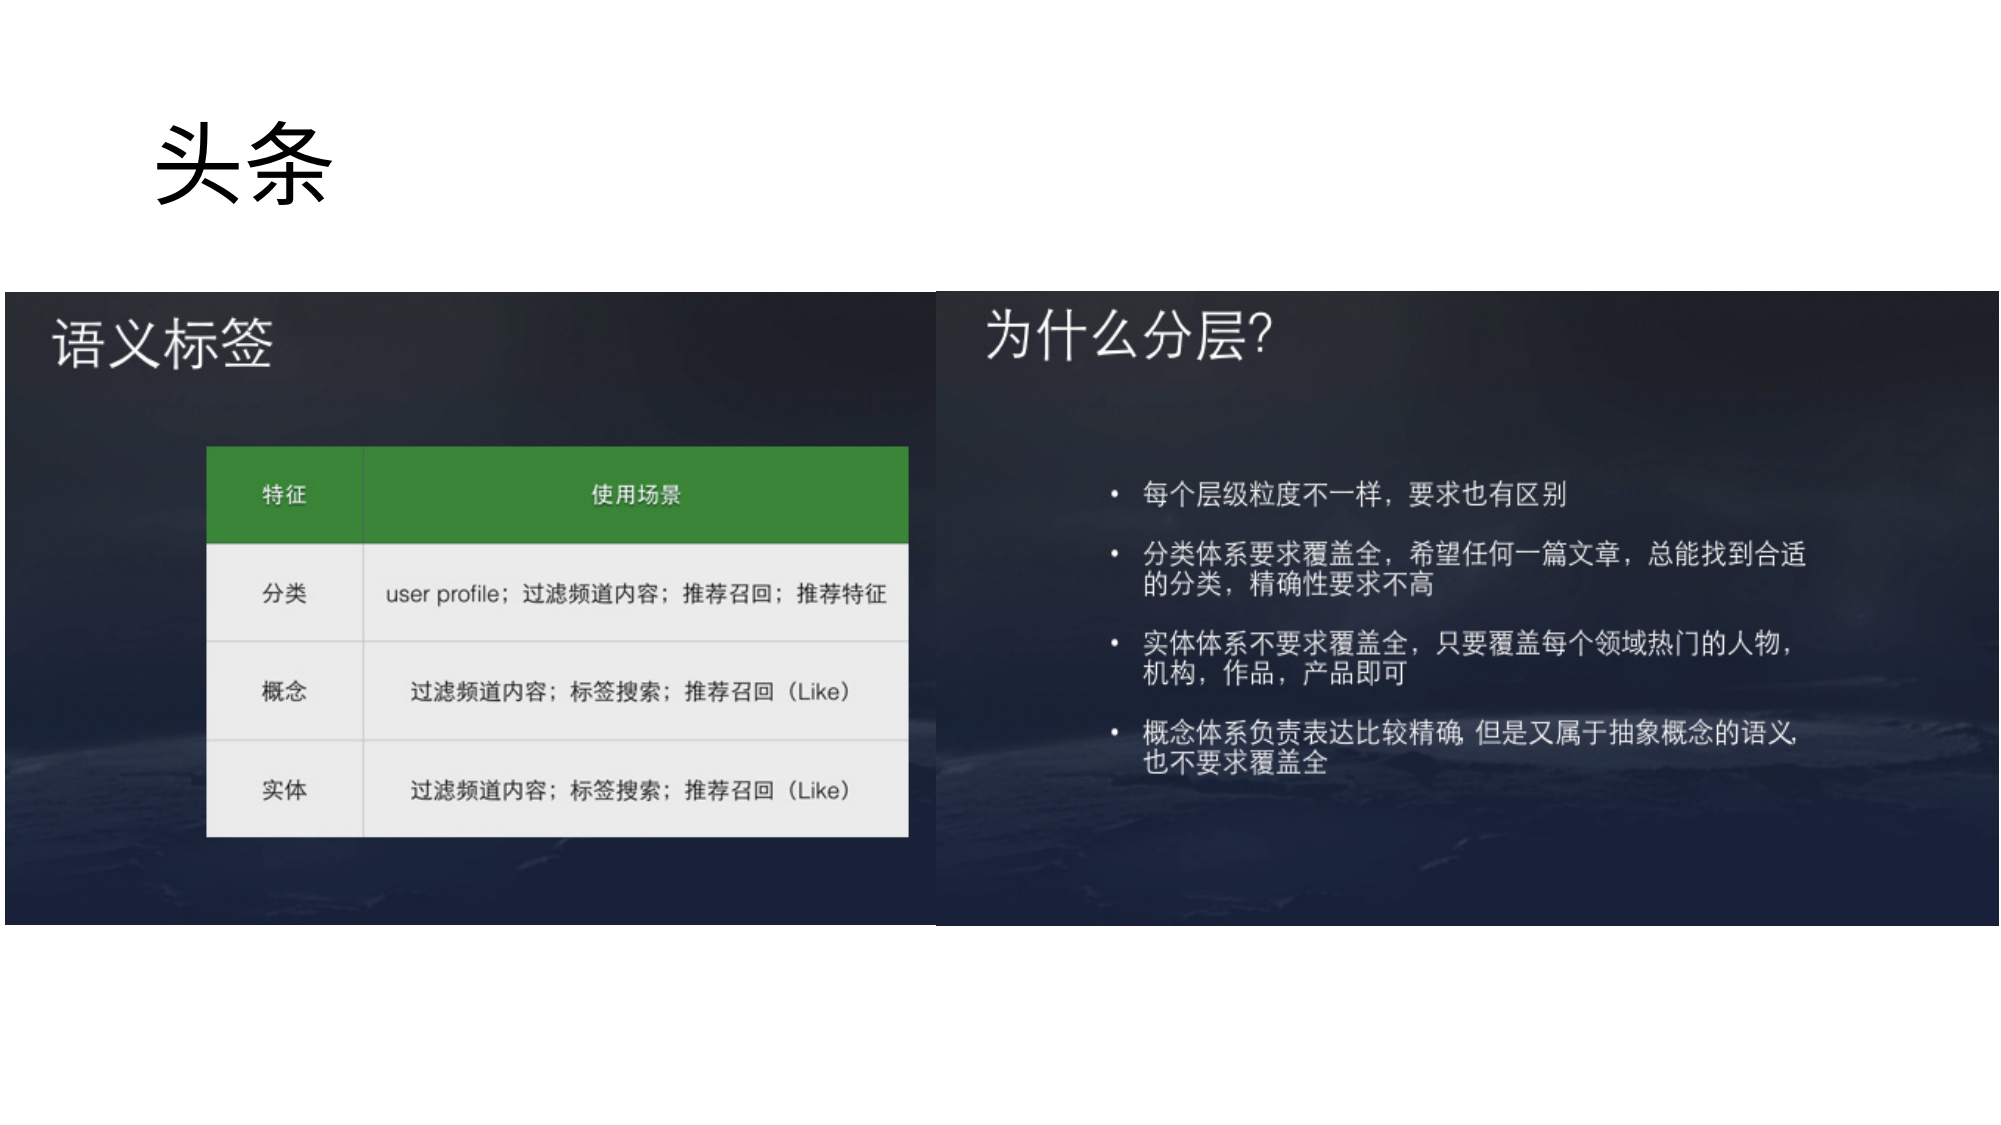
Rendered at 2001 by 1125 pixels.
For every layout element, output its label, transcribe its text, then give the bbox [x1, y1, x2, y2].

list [4, 292, 936, 926]
picture [936, 291, 1999, 926]
title 头条 [137, 59, 1863, 278]
